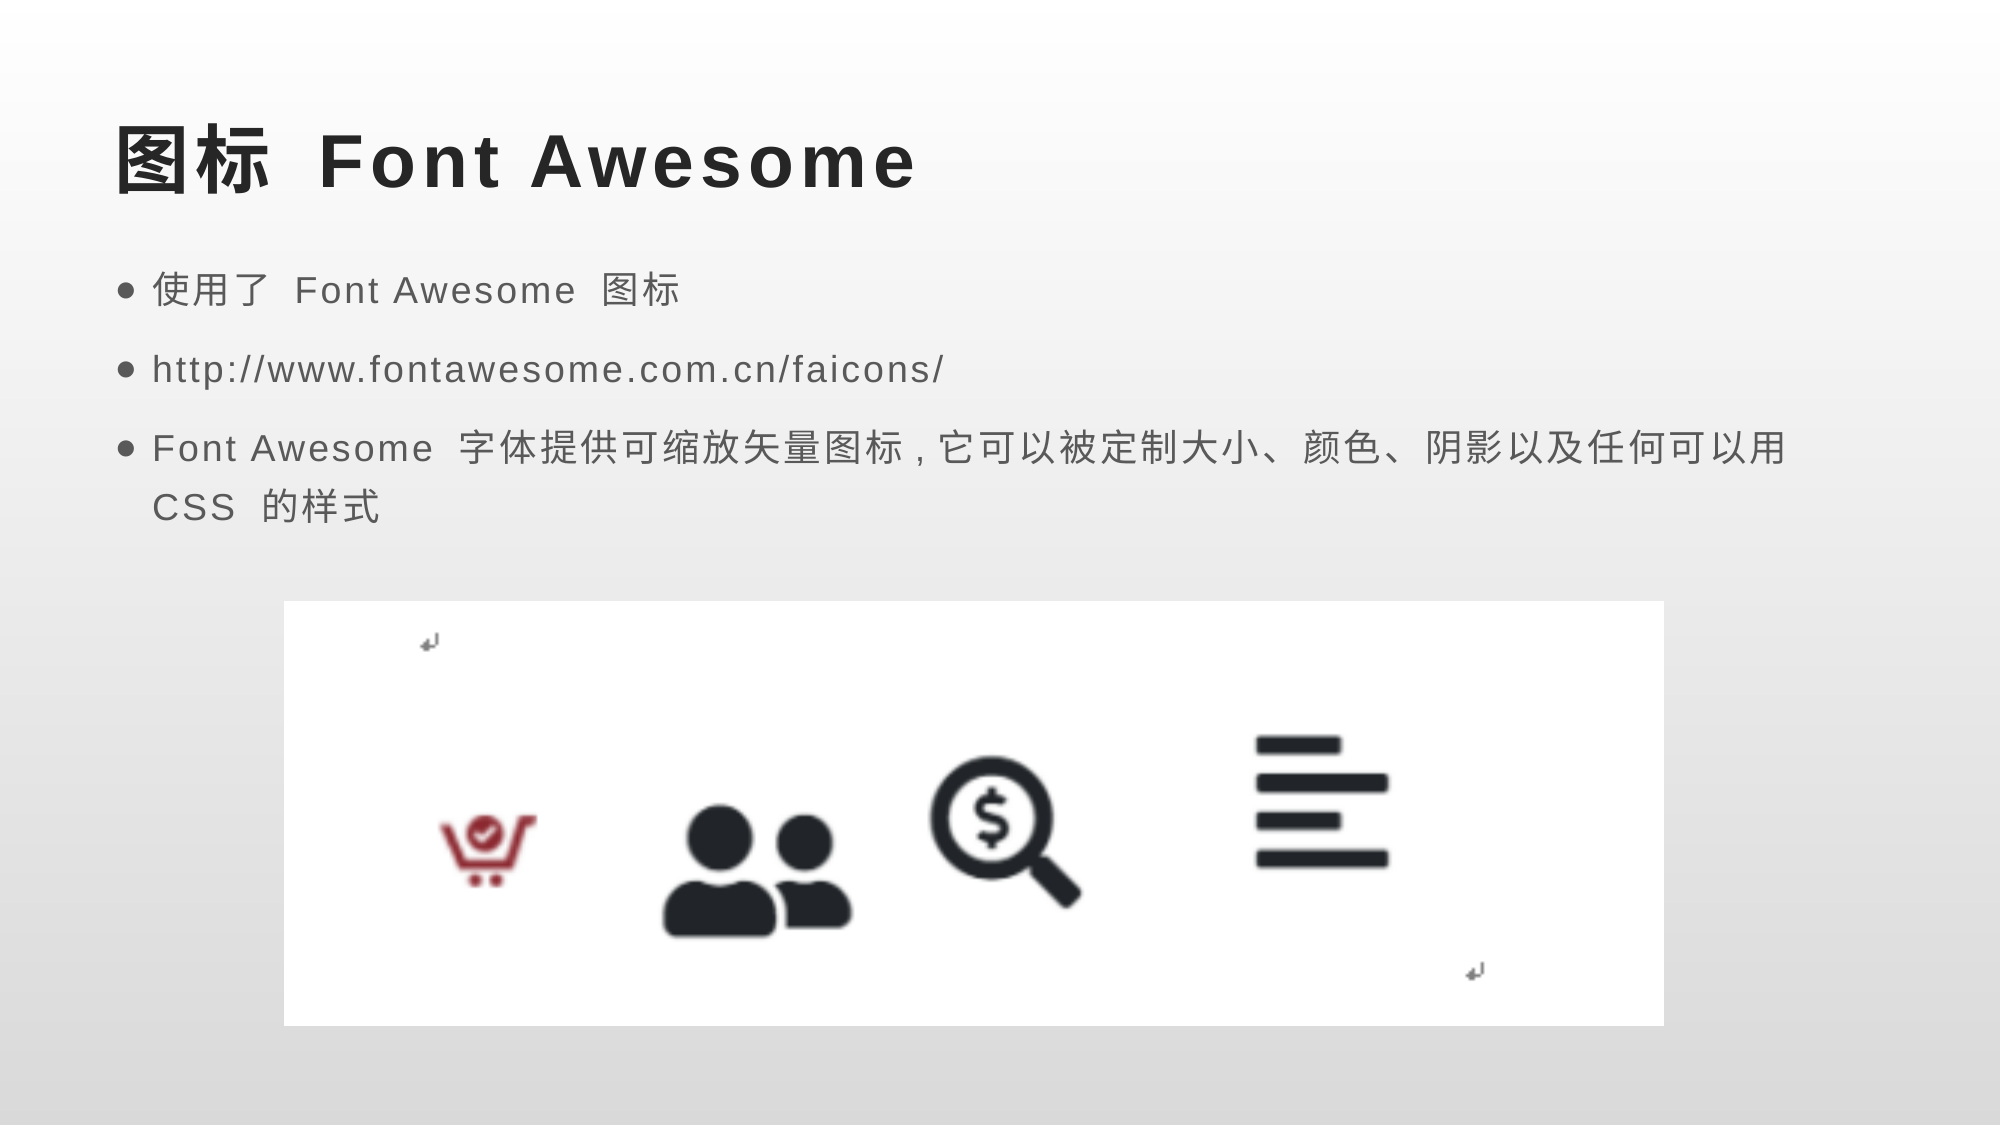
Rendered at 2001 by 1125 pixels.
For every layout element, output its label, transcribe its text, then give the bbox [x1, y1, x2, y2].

list 使用了 Font Awesome 图标 http://www.fontawesome.com.cn/faicons/ Font Awesome 字体提供可缩放矢量图标,它可以被定制大小、颜色、阴影以及任何可以用 CSS 的样式 [99, 244, 1900, 1026]
title 图标 Font Awesome [99, 99, 1900, 216]
picture [284, 601, 1664, 1026]
